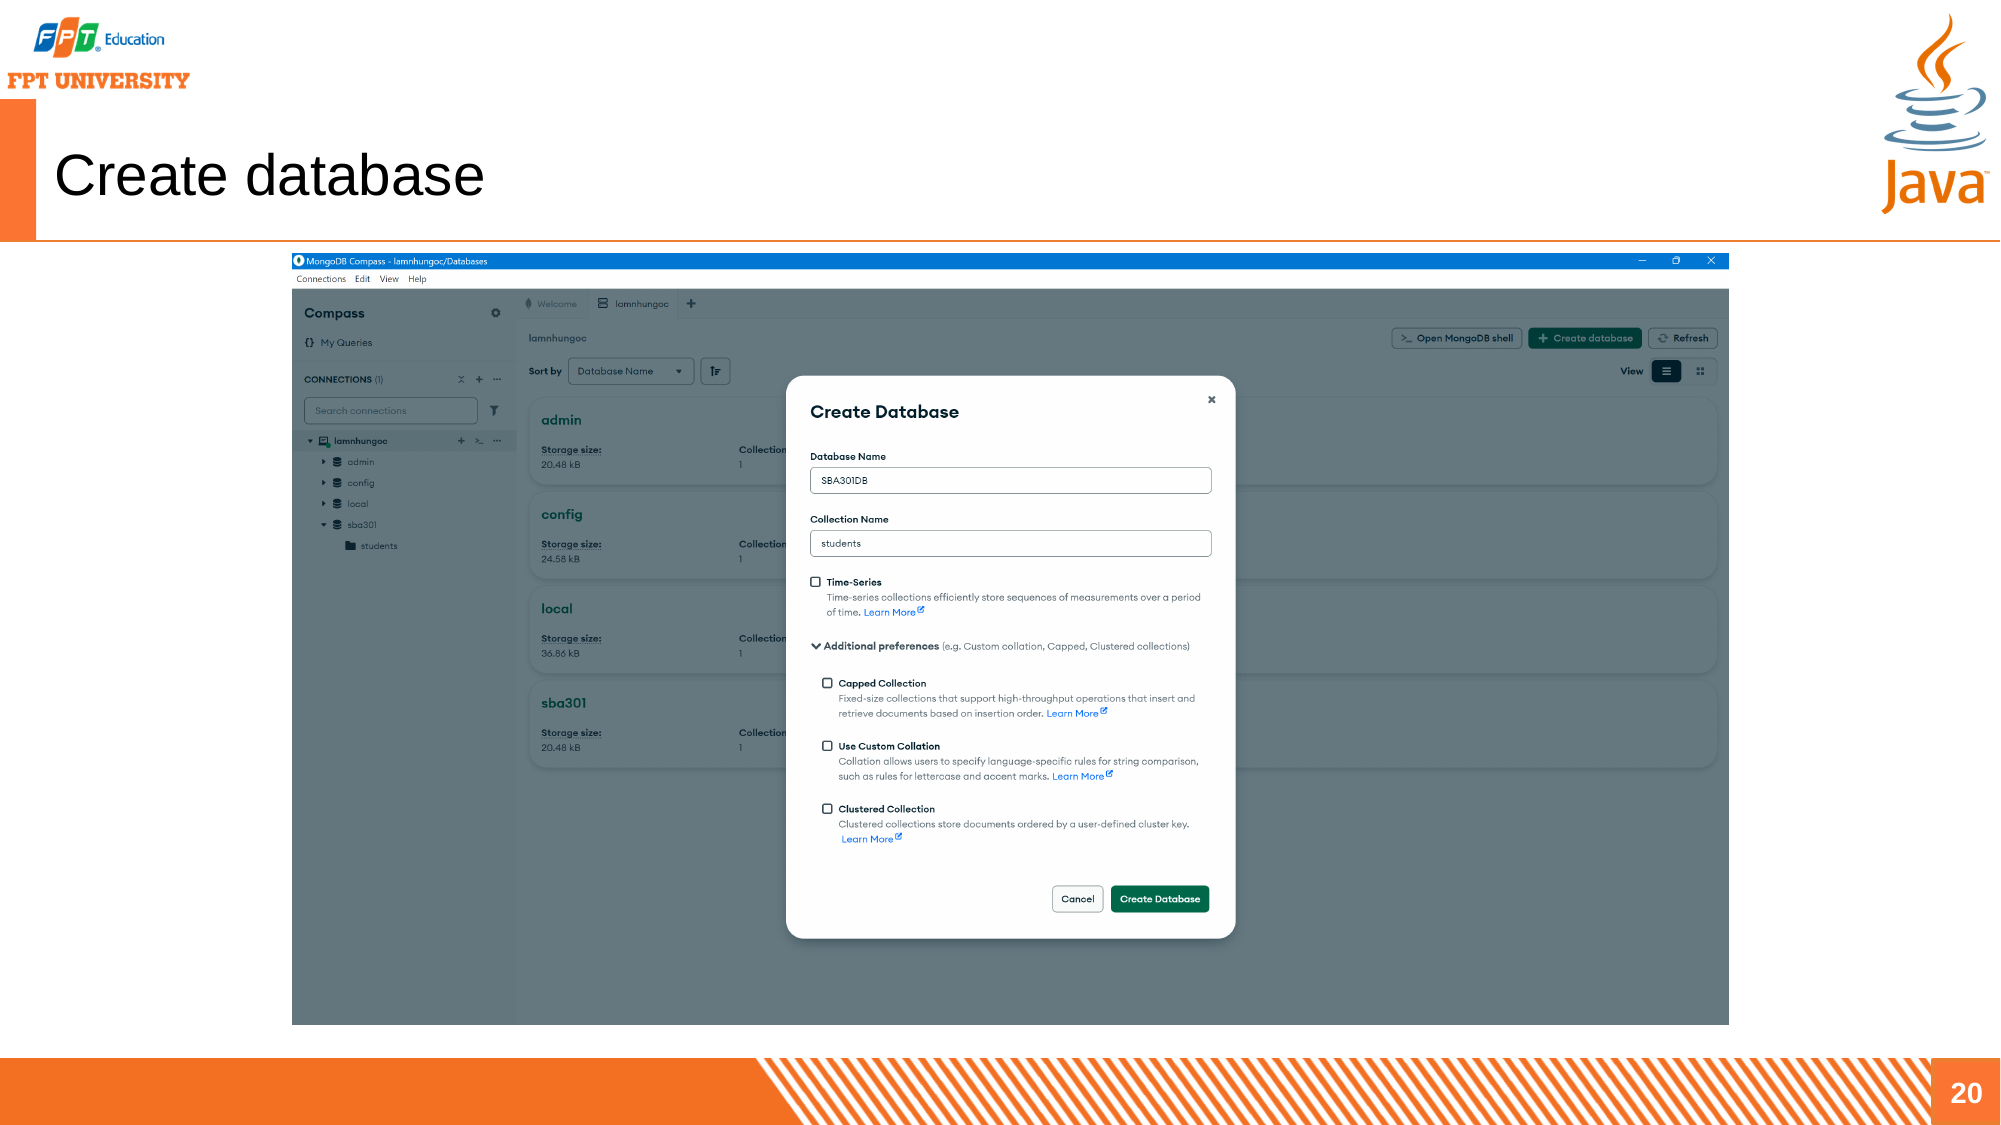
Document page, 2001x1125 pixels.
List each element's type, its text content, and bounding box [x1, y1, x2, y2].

slide_number 20 [1933, 1059, 2000, 1124]
title Create database [39, 123, 1872, 230]
picture [1868, 4, 2000, 226]
picture [0, 2, 197, 99]
picture [292, 253, 1729, 1025]
picture [0, 1058, 1934, 1125]
